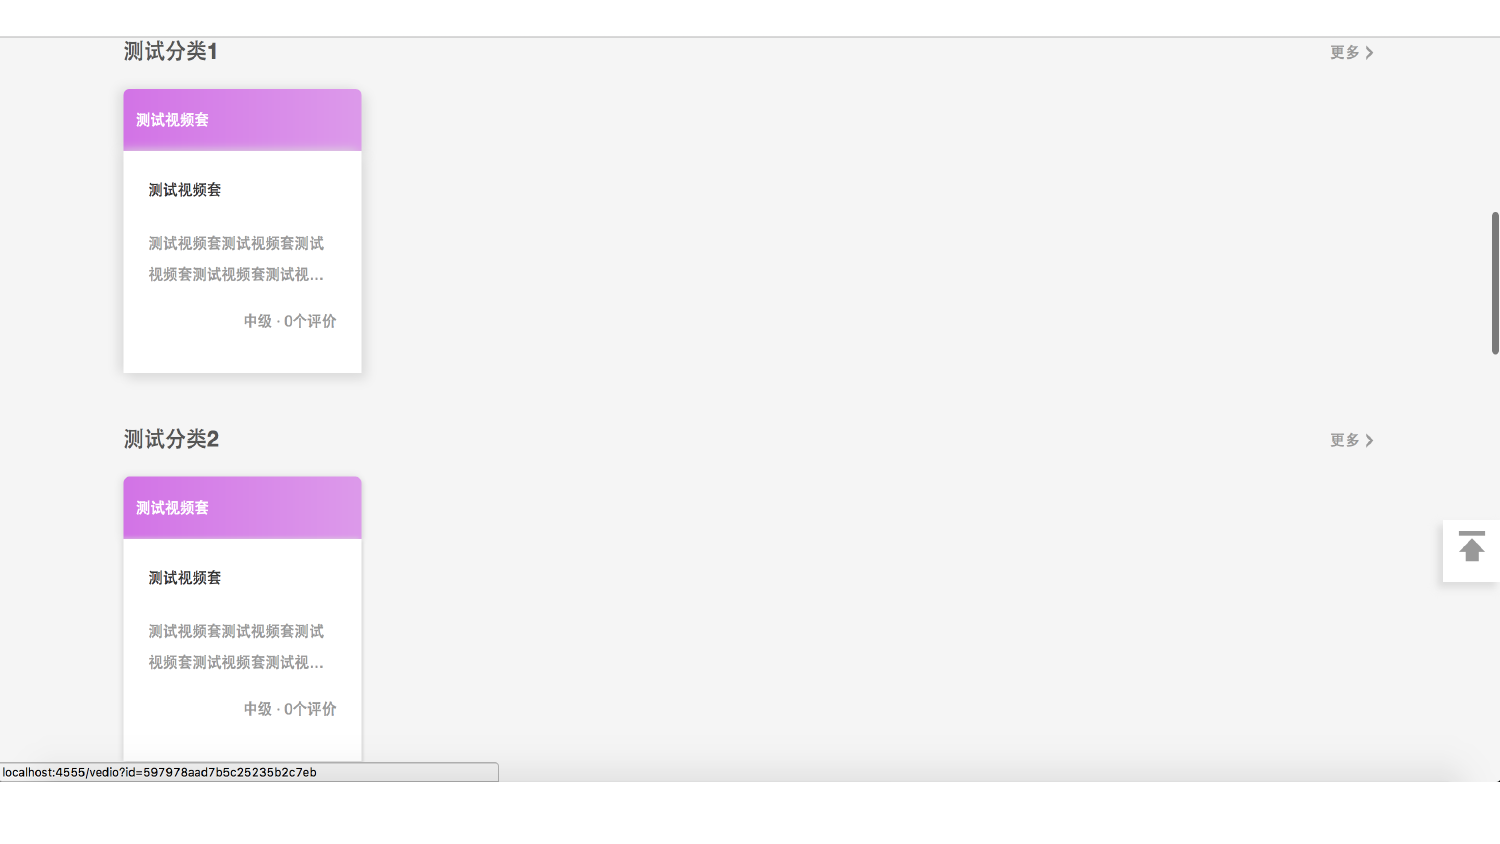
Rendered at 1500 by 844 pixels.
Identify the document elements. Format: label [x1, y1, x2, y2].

picture [0, 34, 1500, 782]
